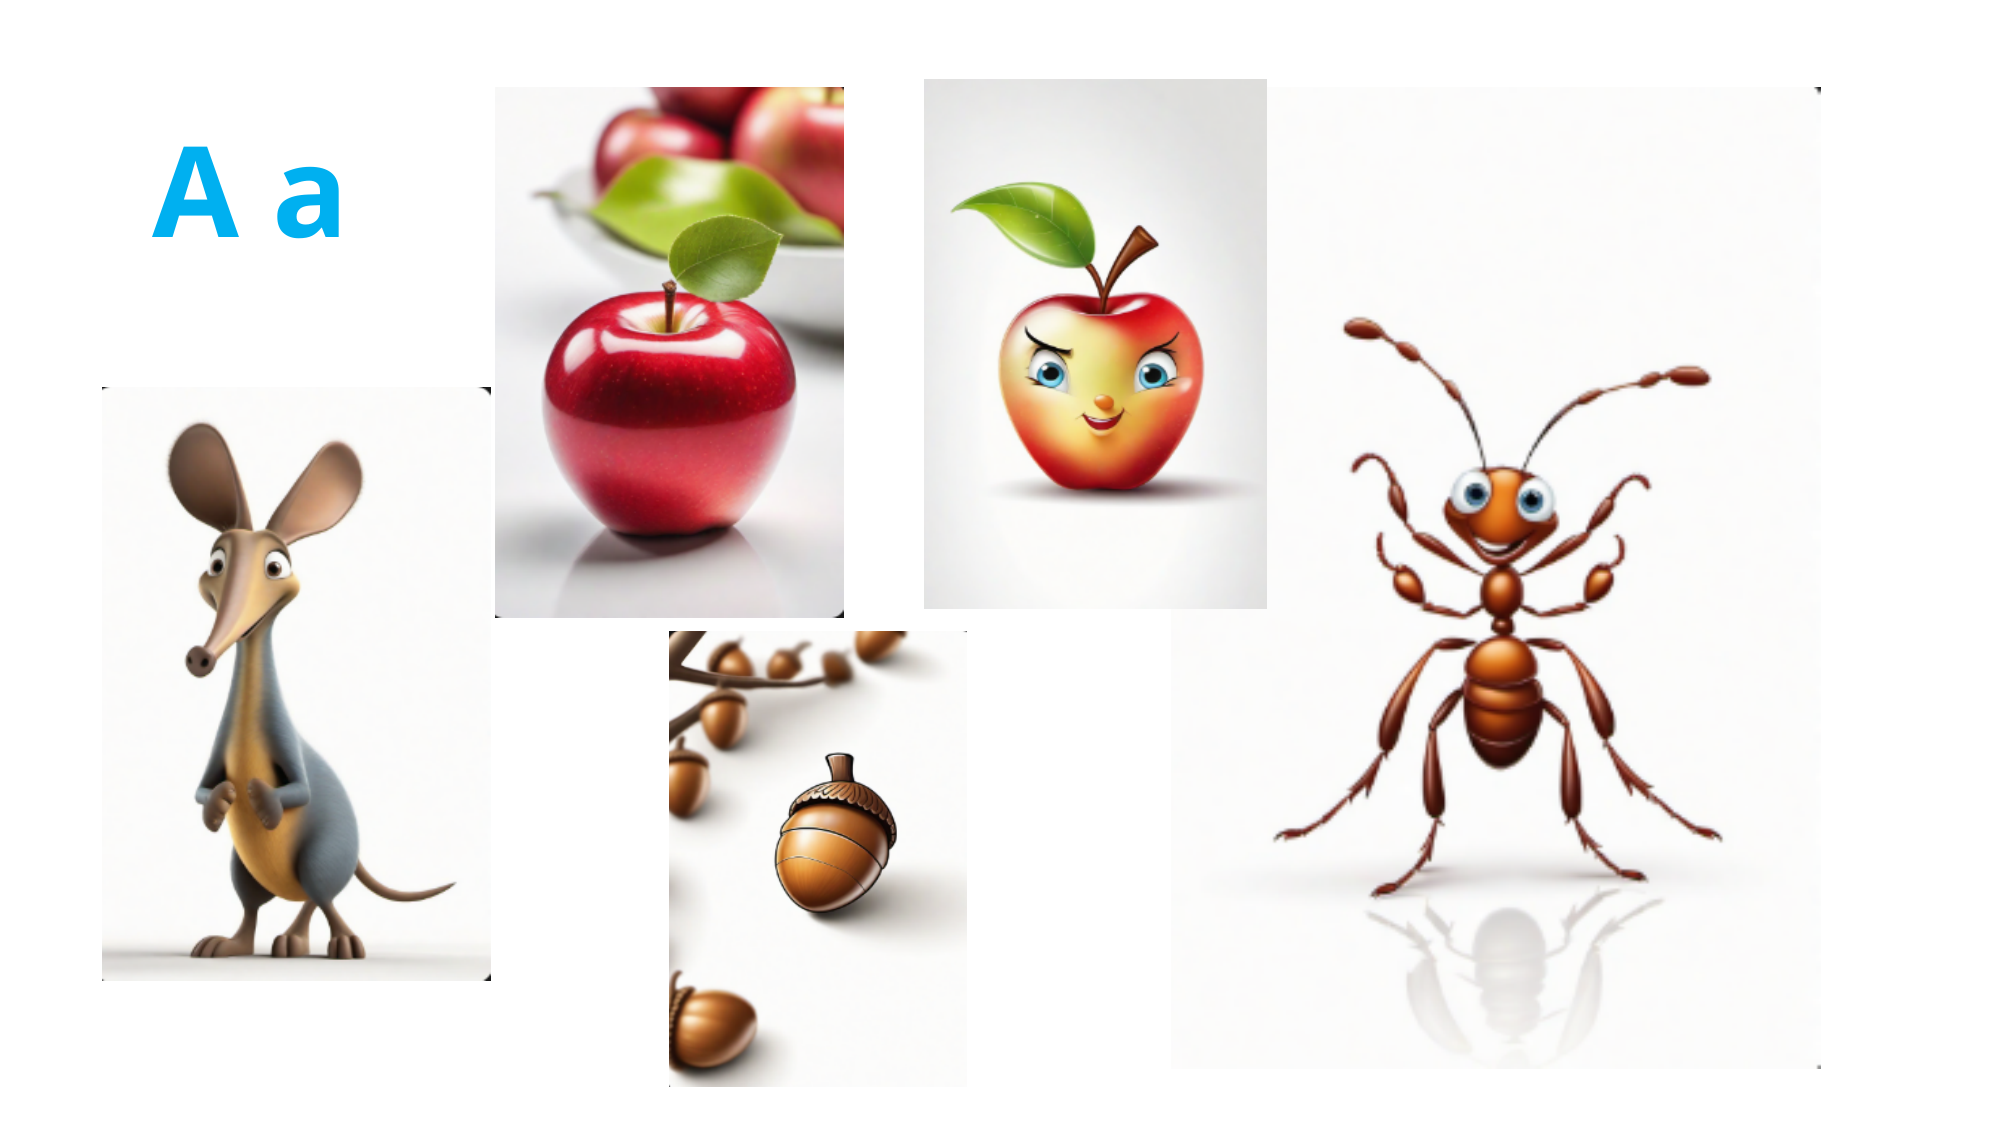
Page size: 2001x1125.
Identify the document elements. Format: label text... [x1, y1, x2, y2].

picture [924, 79, 1821, 1069]
picture [102, 387, 491, 981]
title A a [137, 59, 368, 334]
picture [669, 631, 967, 1087]
picture [495, 87, 844, 618]
